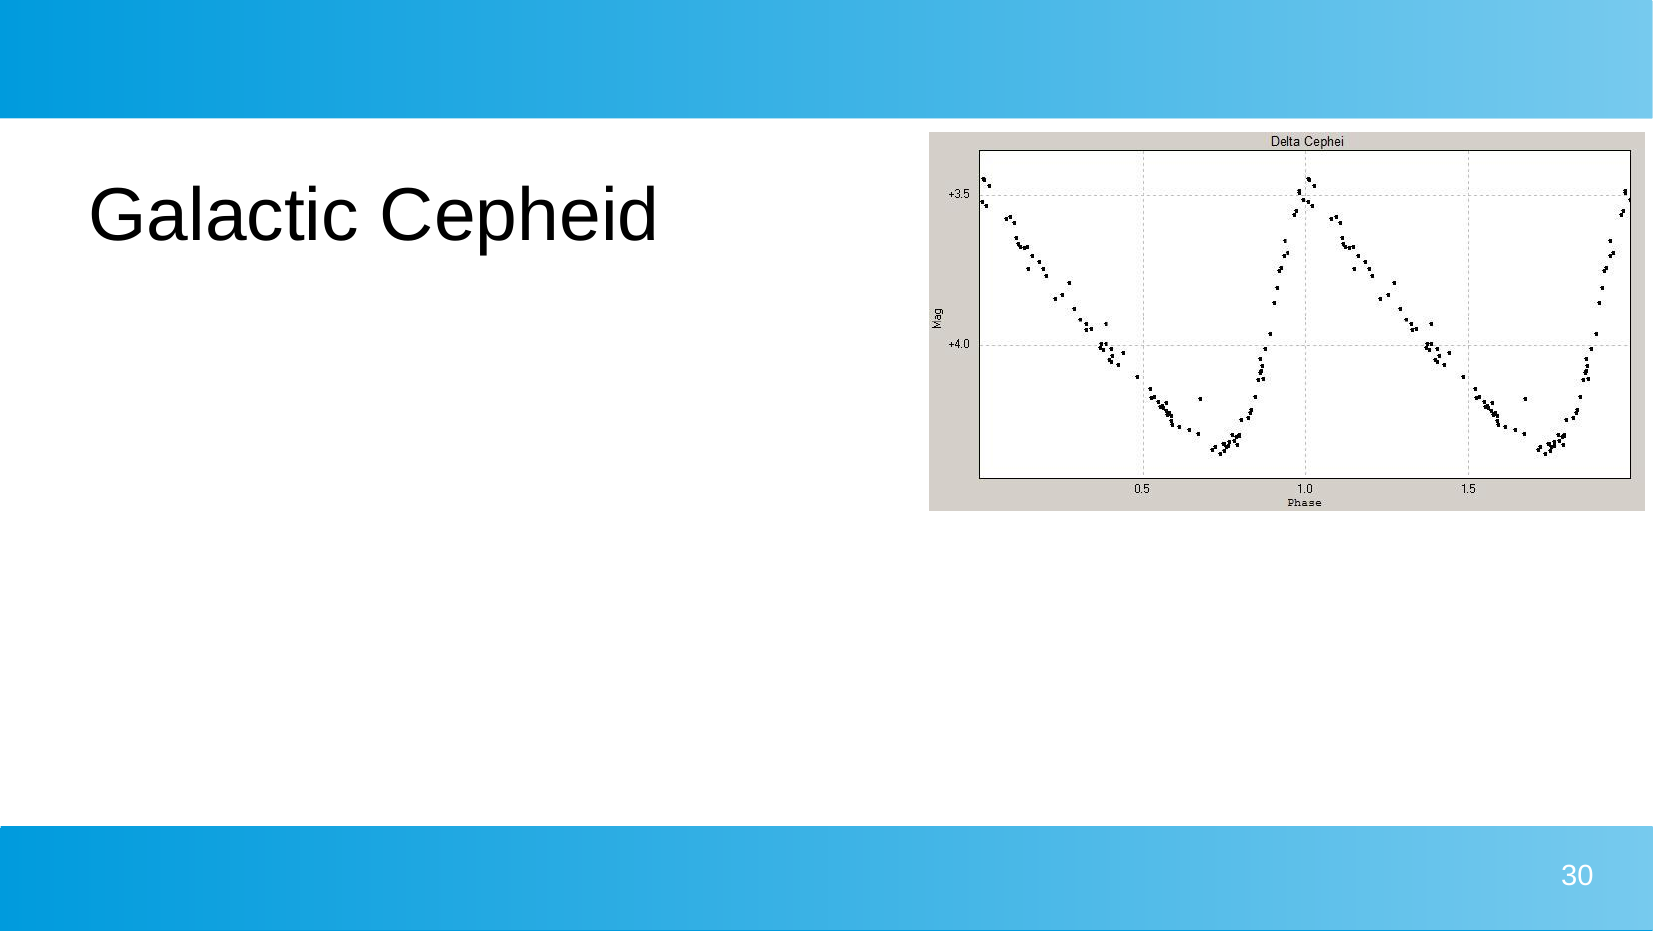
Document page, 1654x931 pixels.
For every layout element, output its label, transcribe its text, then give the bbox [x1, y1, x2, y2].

picture [929, 132, 1646, 511]
text_box Galactic Cepheid [73, 158, 683, 282]
slide_number 30 [1210, 856, 1594, 915]
